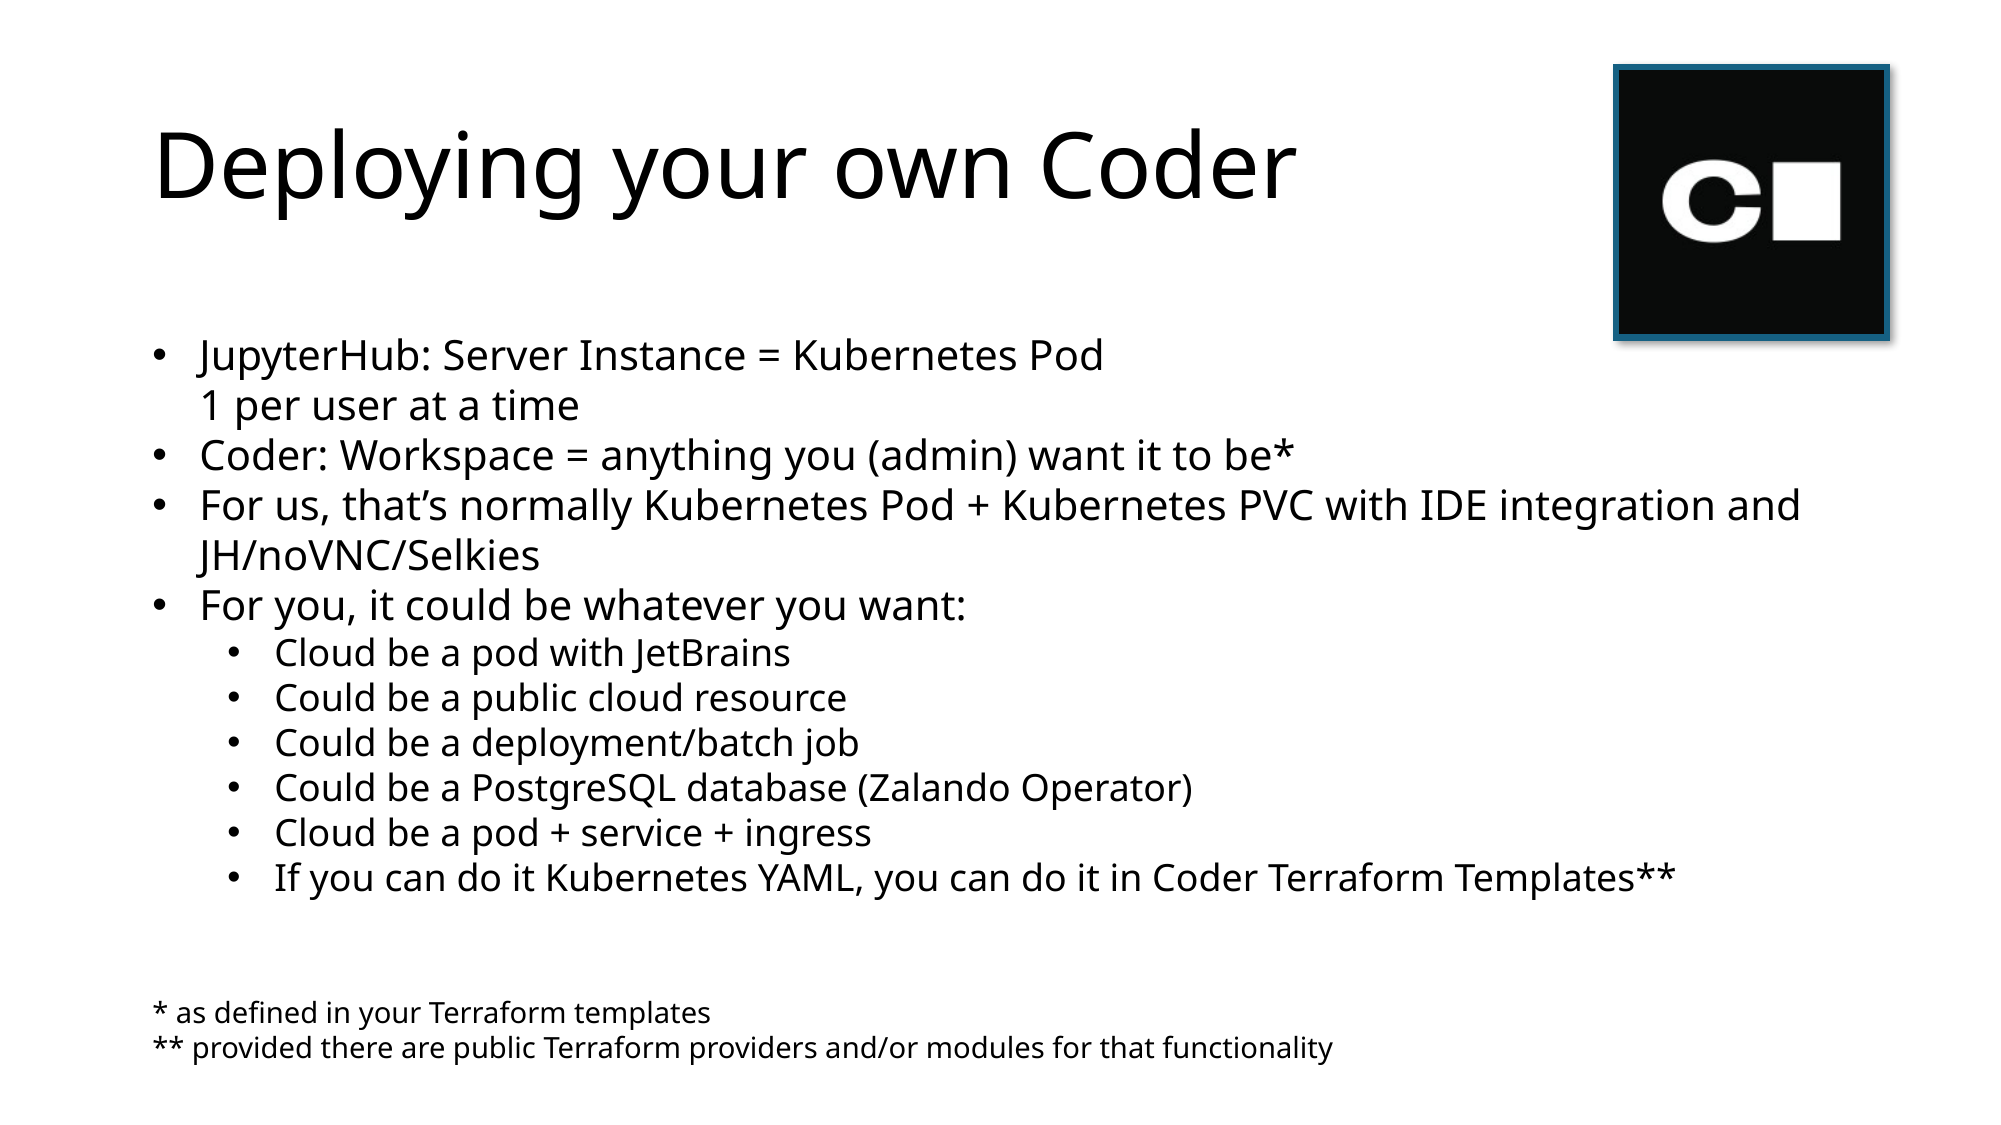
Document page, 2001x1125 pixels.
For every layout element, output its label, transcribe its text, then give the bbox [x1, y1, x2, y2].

title Deploying your own Coder [137, 59, 1863, 278]
picture [1618, 69, 1885, 335]
list JupyterHub: Server Instance = Kubernetes Pod 1 per user at a time Coder: Workspace = anything you (admin) want it to be* For us, that’s normally Kubernetes Pod + Kubernetes PVC with IDE integration and JH/noVNC/Selkies For you, it could be whatever you want: Cloud be a pod with JetBrains Could be a public cloud resource Could be a deployment/batch job Could be a PostgreSQL database (Zalando Operator) Cloud be a pod + service + ingress If you can do it Kubernetes YAML, you can do it in Coder Terraform Templates** * as defined in your Terraform templates ** provided there are public Terraform providers and/or modules for that functionality [137, 321, 1863, 1036]
